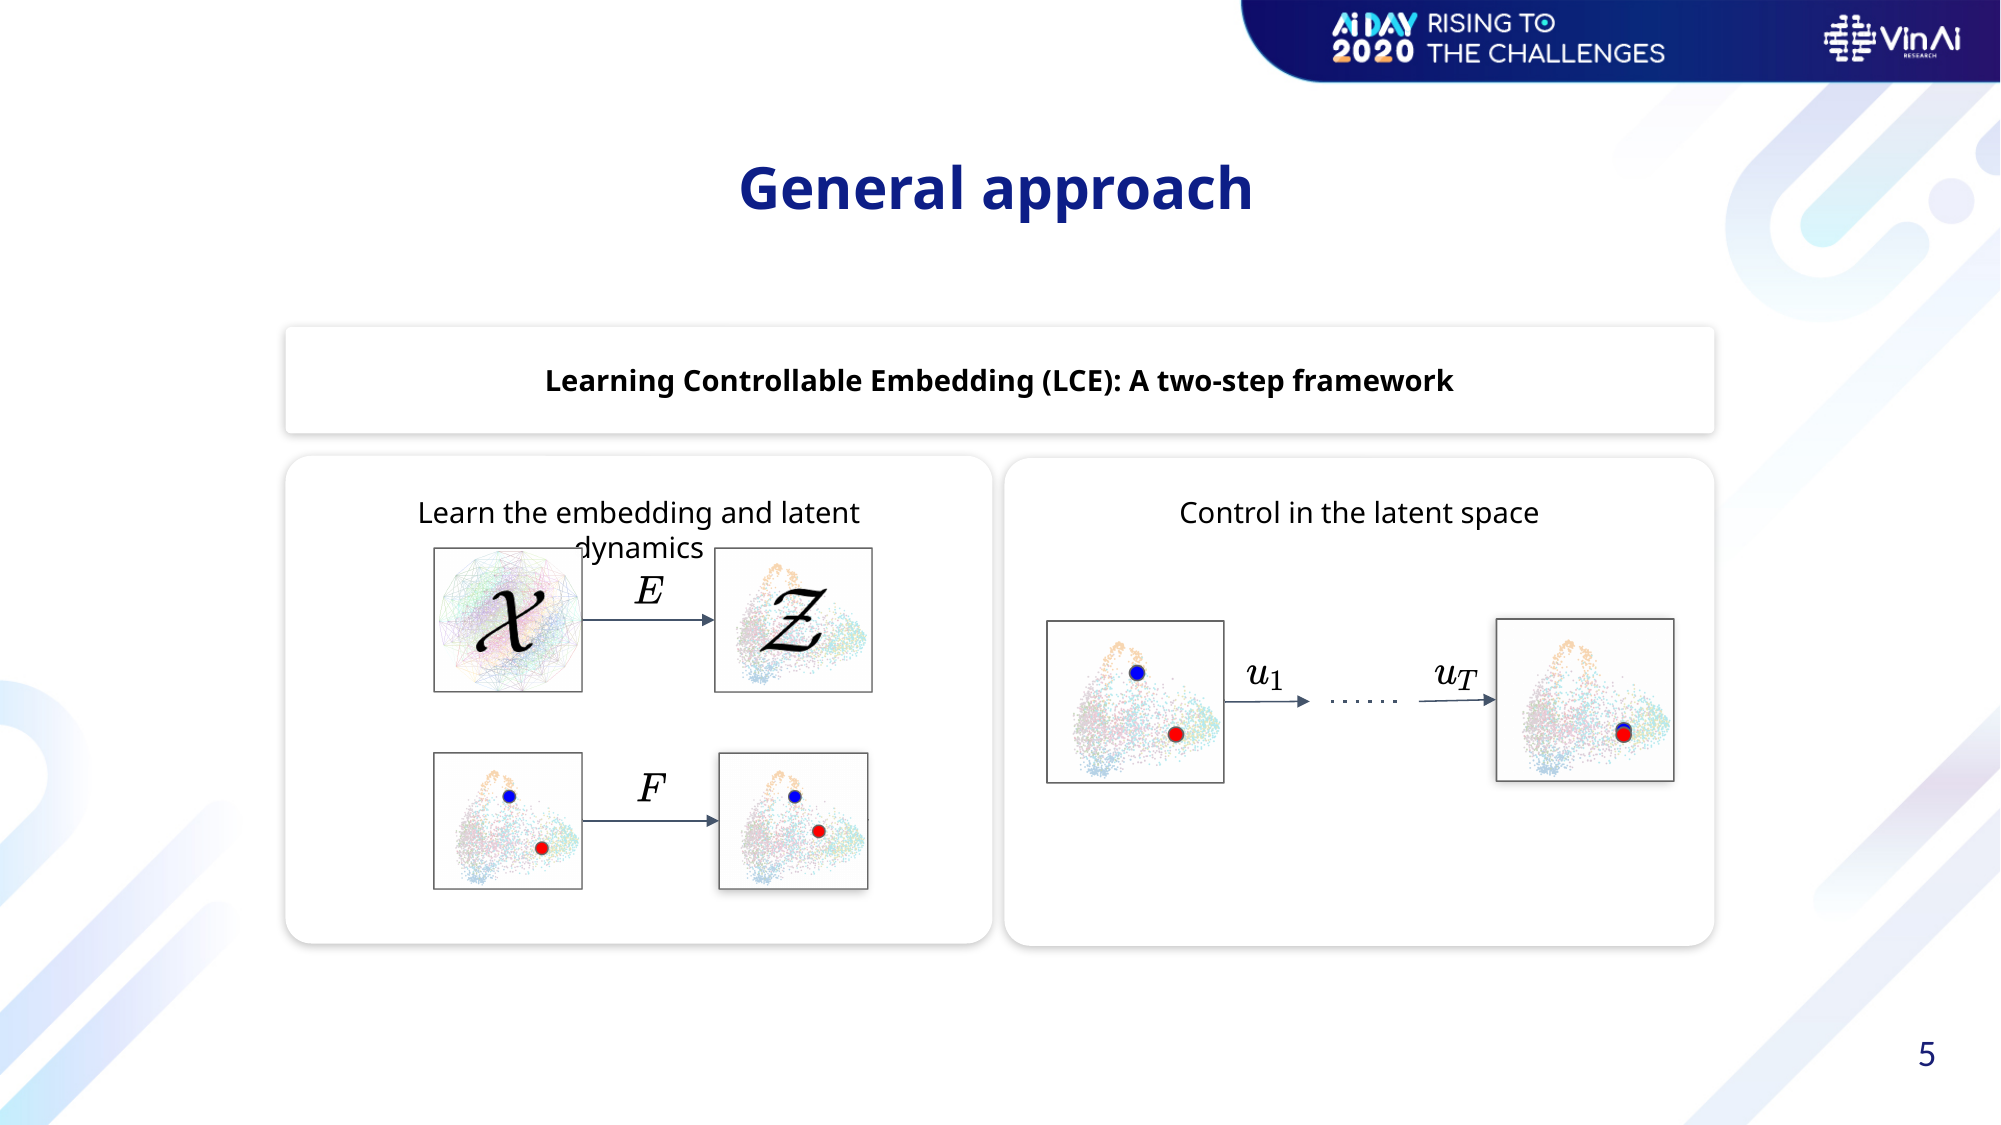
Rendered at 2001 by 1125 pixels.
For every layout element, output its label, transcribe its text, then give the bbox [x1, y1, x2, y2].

text_box [285, 455, 993, 944]
picture [0, 0, 2001, 1125]
text_box Control in the latent space [1055, 479, 1664, 555]
text_box Learn the embedding and latent dynamics [334, 479, 944, 555]
text_box [1004, 458, 1715, 946]
text_box Learning Controllable Embedding (LCE): A two-step framework [285, 326, 1715, 434]
text_box General approach [110, 143, 1883, 229]
slide_number 5 [1882, 1007, 1971, 1096]
